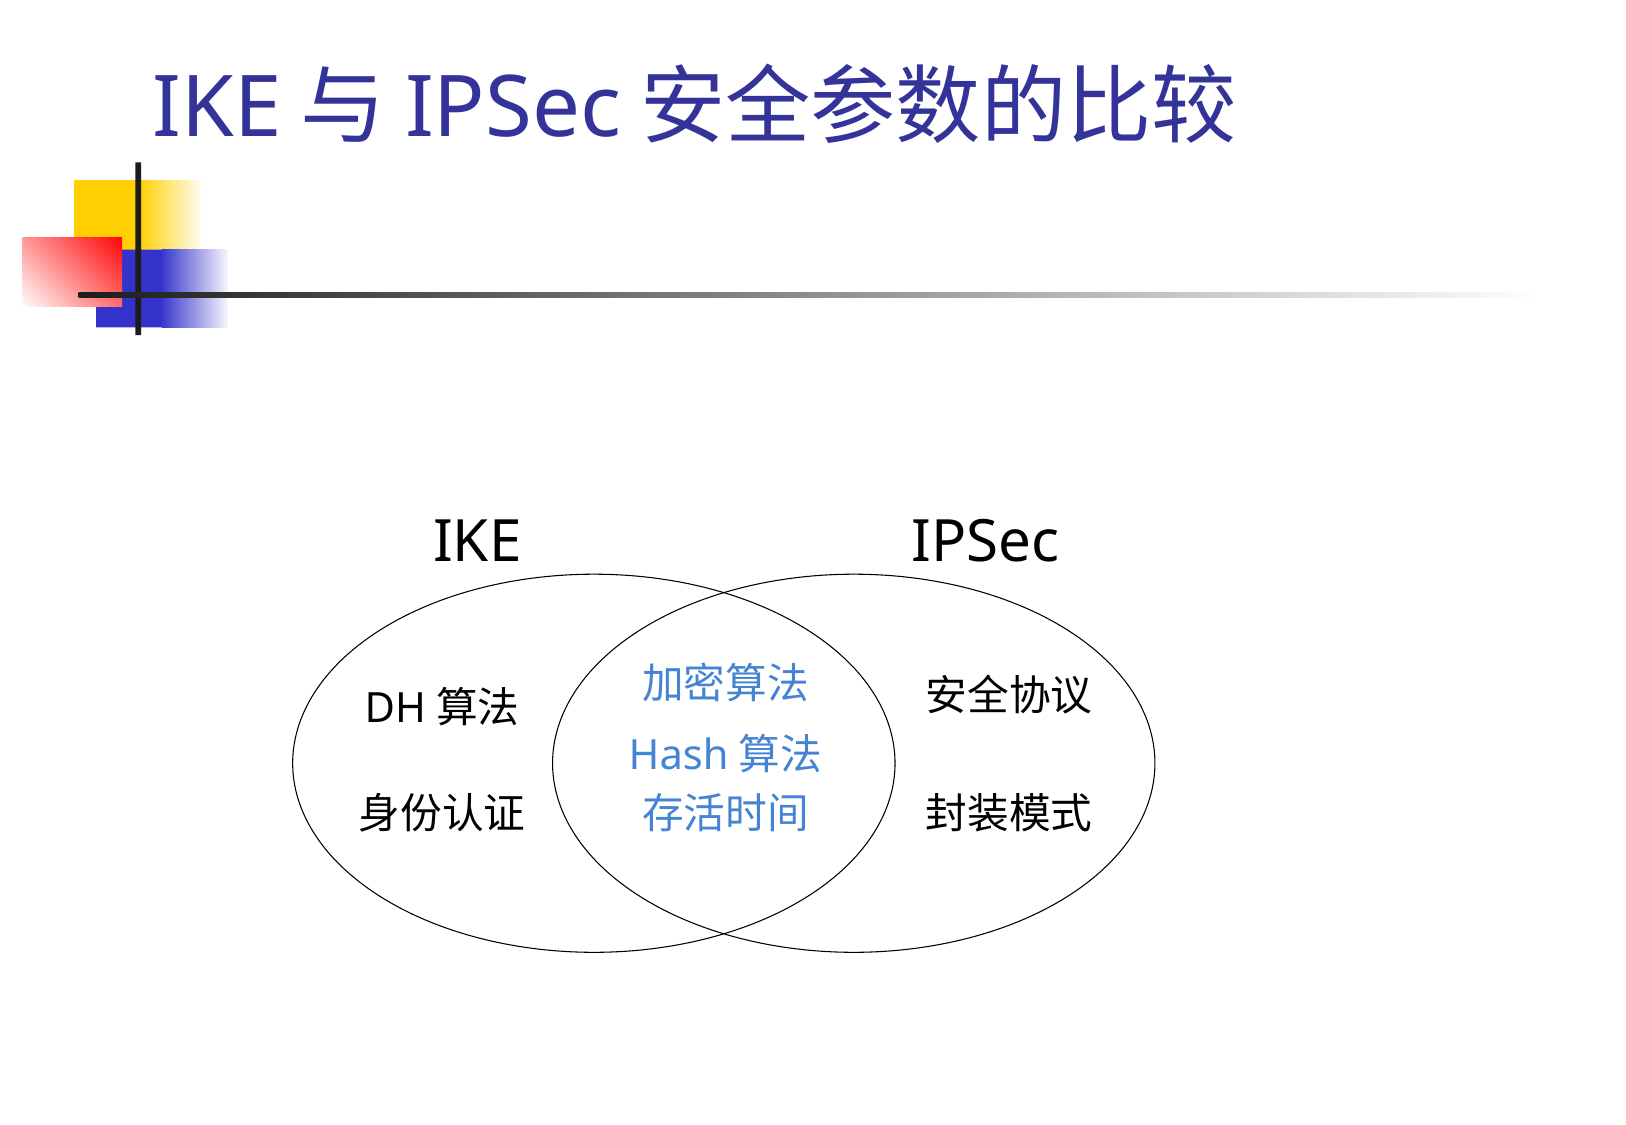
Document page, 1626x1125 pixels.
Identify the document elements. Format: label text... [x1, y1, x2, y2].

text_box [552, 574, 1155, 953]
text_box [292, 574, 724, 953]
text_box 存活时间 [611, 786, 825, 837]
text_box Hash算法 [611, 727, 825, 778]
text_box 封装模式 [895, 786, 1109, 837]
text_box DH算法 [328, 680, 541, 731]
text_box IKE [363, 503, 577, 574]
text_box 身份认证 [328, 786, 541, 837]
title IKE与IPSec安全参数的比较 [137, 42, 1488, 162]
text_box 安全协议 [895, 668, 1109, 719]
text_box 加密算法 [611, 656, 825, 707]
text_box IPSec [871, 503, 1085, 574]
